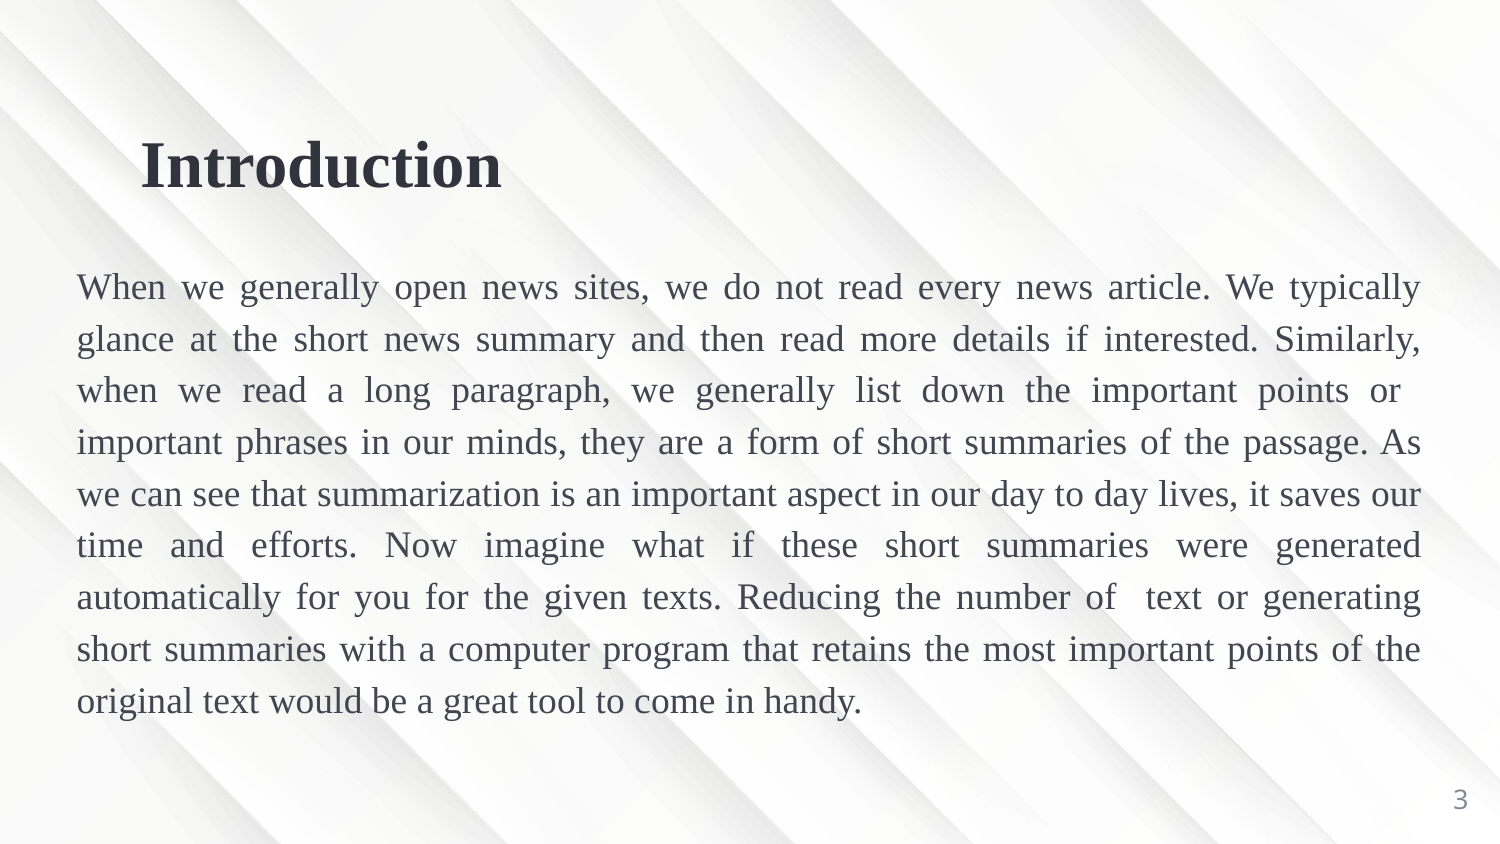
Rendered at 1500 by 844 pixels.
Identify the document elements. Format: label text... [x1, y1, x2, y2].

slide_number 3 [1378, 766, 1469, 832]
picture [0, 0, 1500, 844]
list When we generally open news sites, we do not read every news article. We typically glance at the short news summary and then read more details if interested. Similarly, when we read a long paragraph, we generally list down the important points or important phrases in our minds, they are a form of short summaries of the passage. As we can see that summarization is an important aspect in our day to day lives, it saves our time and efforts. Now imagine what if these short summaries were generated automatically for you for the given texts. Reducing the number of text or generating short summaries with a computer program that retains the most important points of the original text would be a great tool to come in handy. [76, 255, 1424, 767]
title Introduction [140, 137, 1360, 203]
